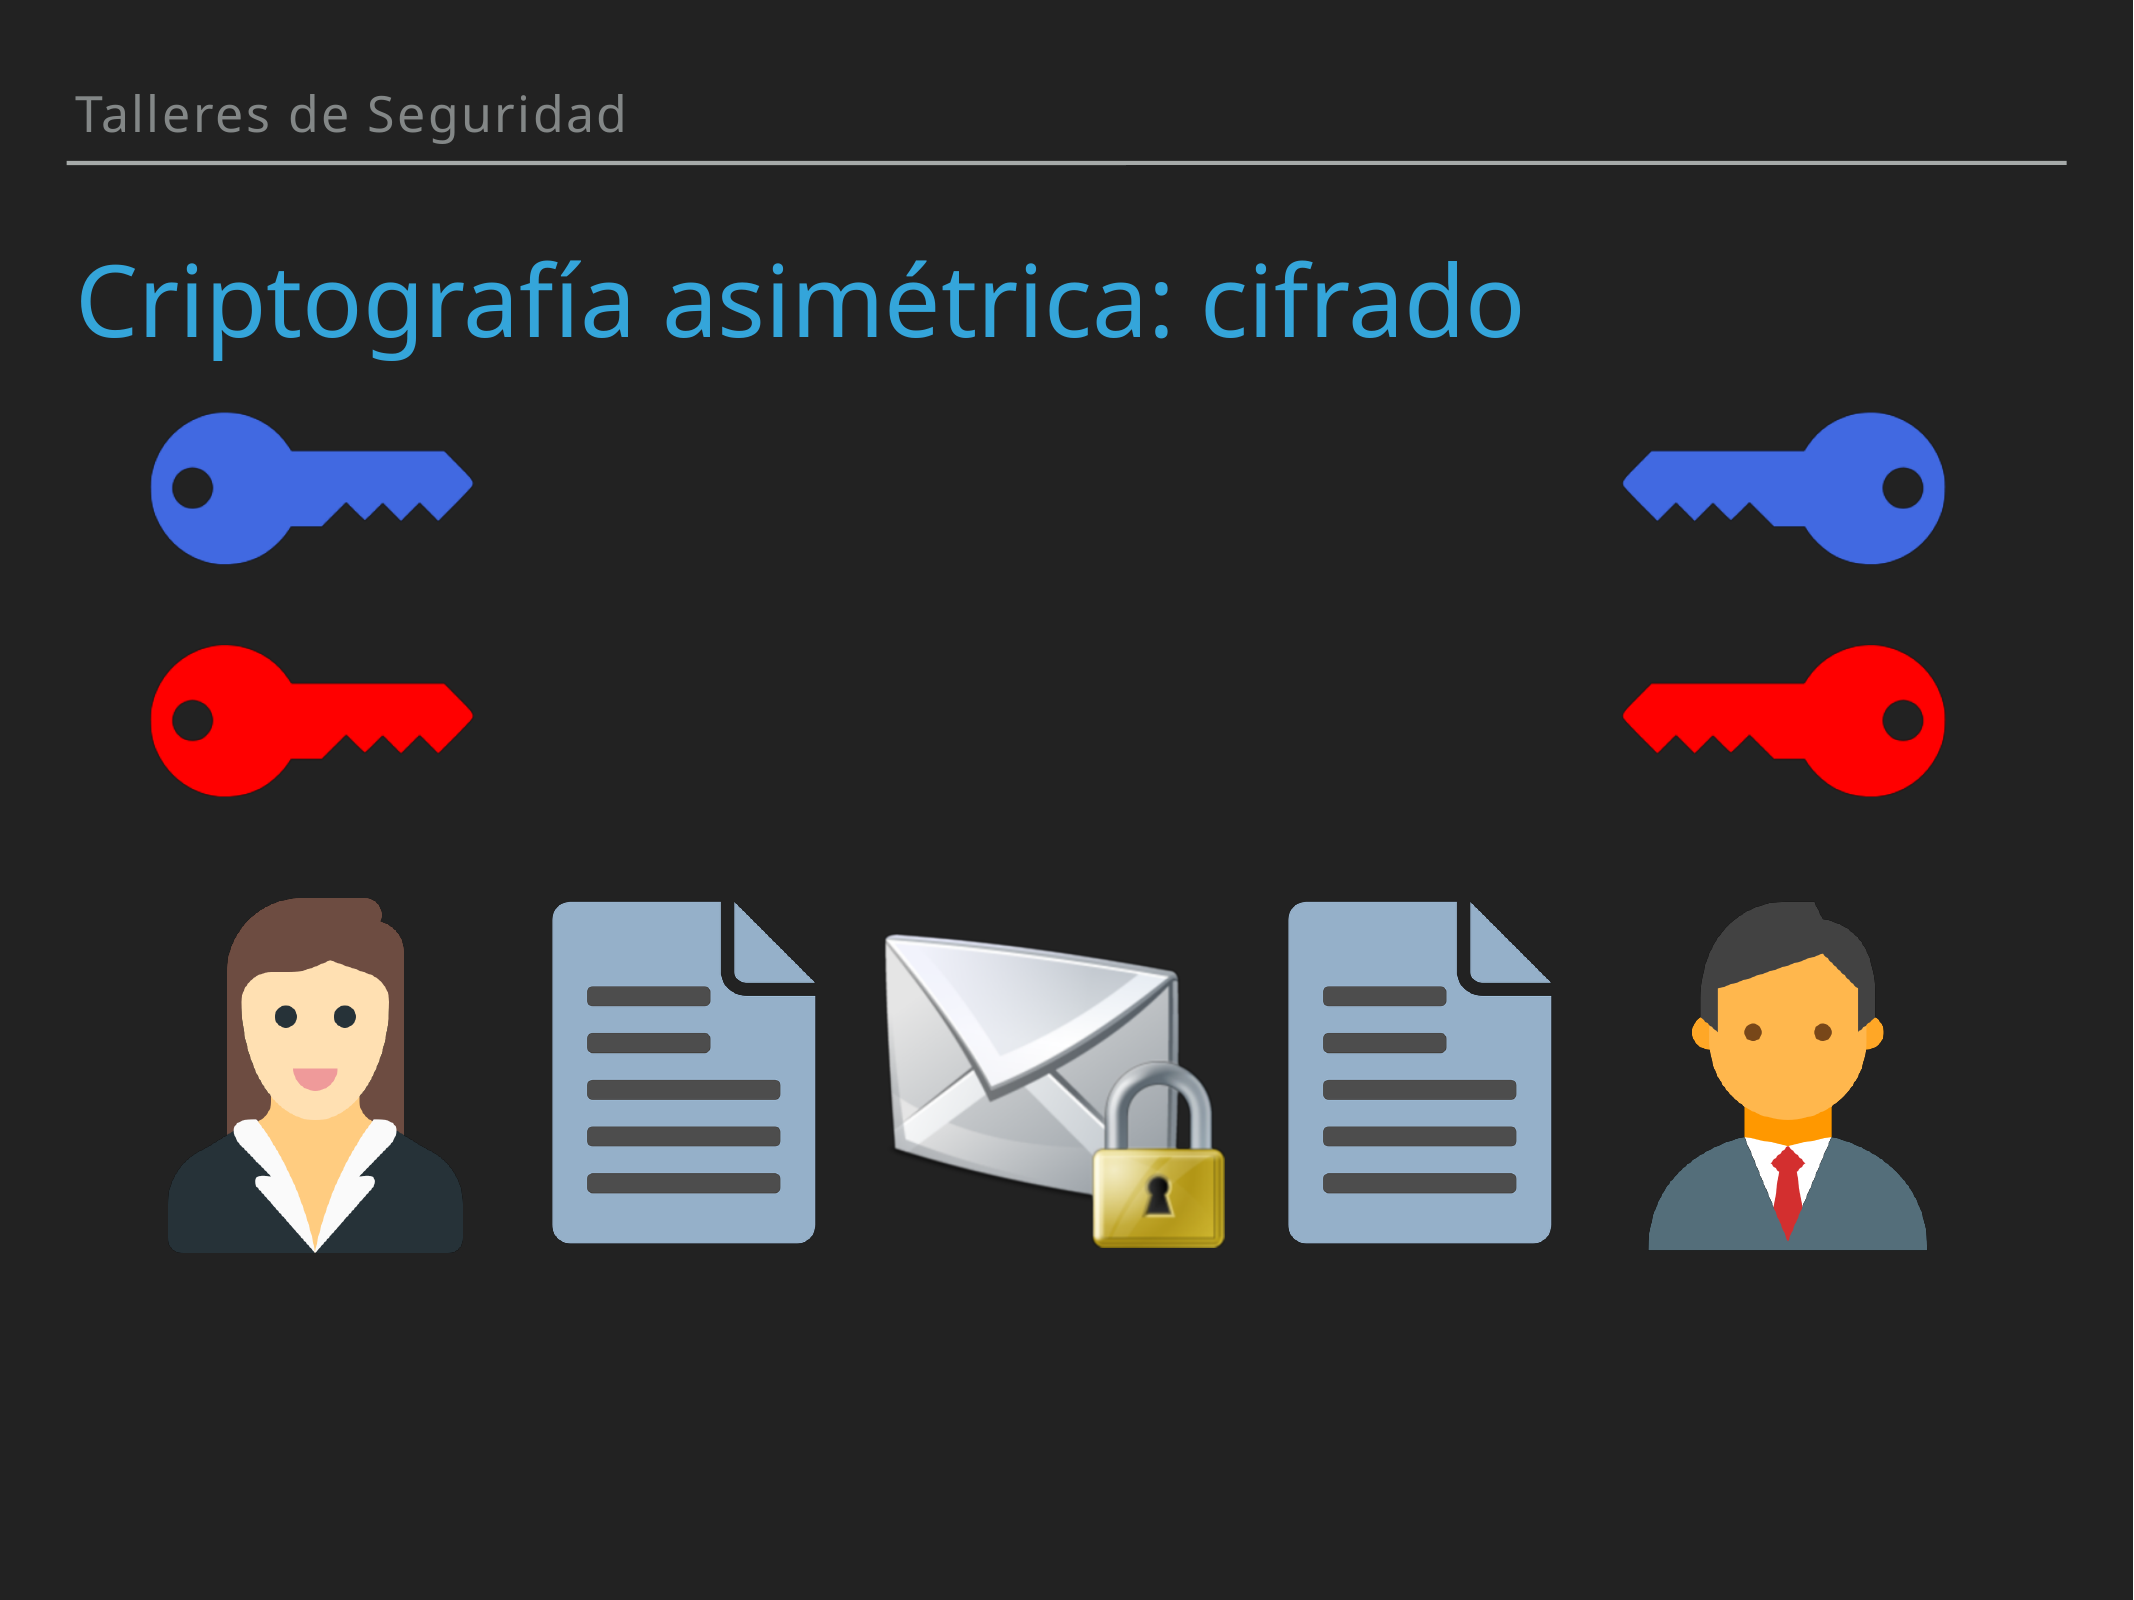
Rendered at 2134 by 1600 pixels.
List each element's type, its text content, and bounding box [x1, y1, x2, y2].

picture [138, 326, 1995, 1283]
list Talleres de Seguridad [66, 74, 1901, 151]
title Criptografía asimétrica: cifrado [66, 251, 2068, 372]
picture [149, 326, 474, 883]
